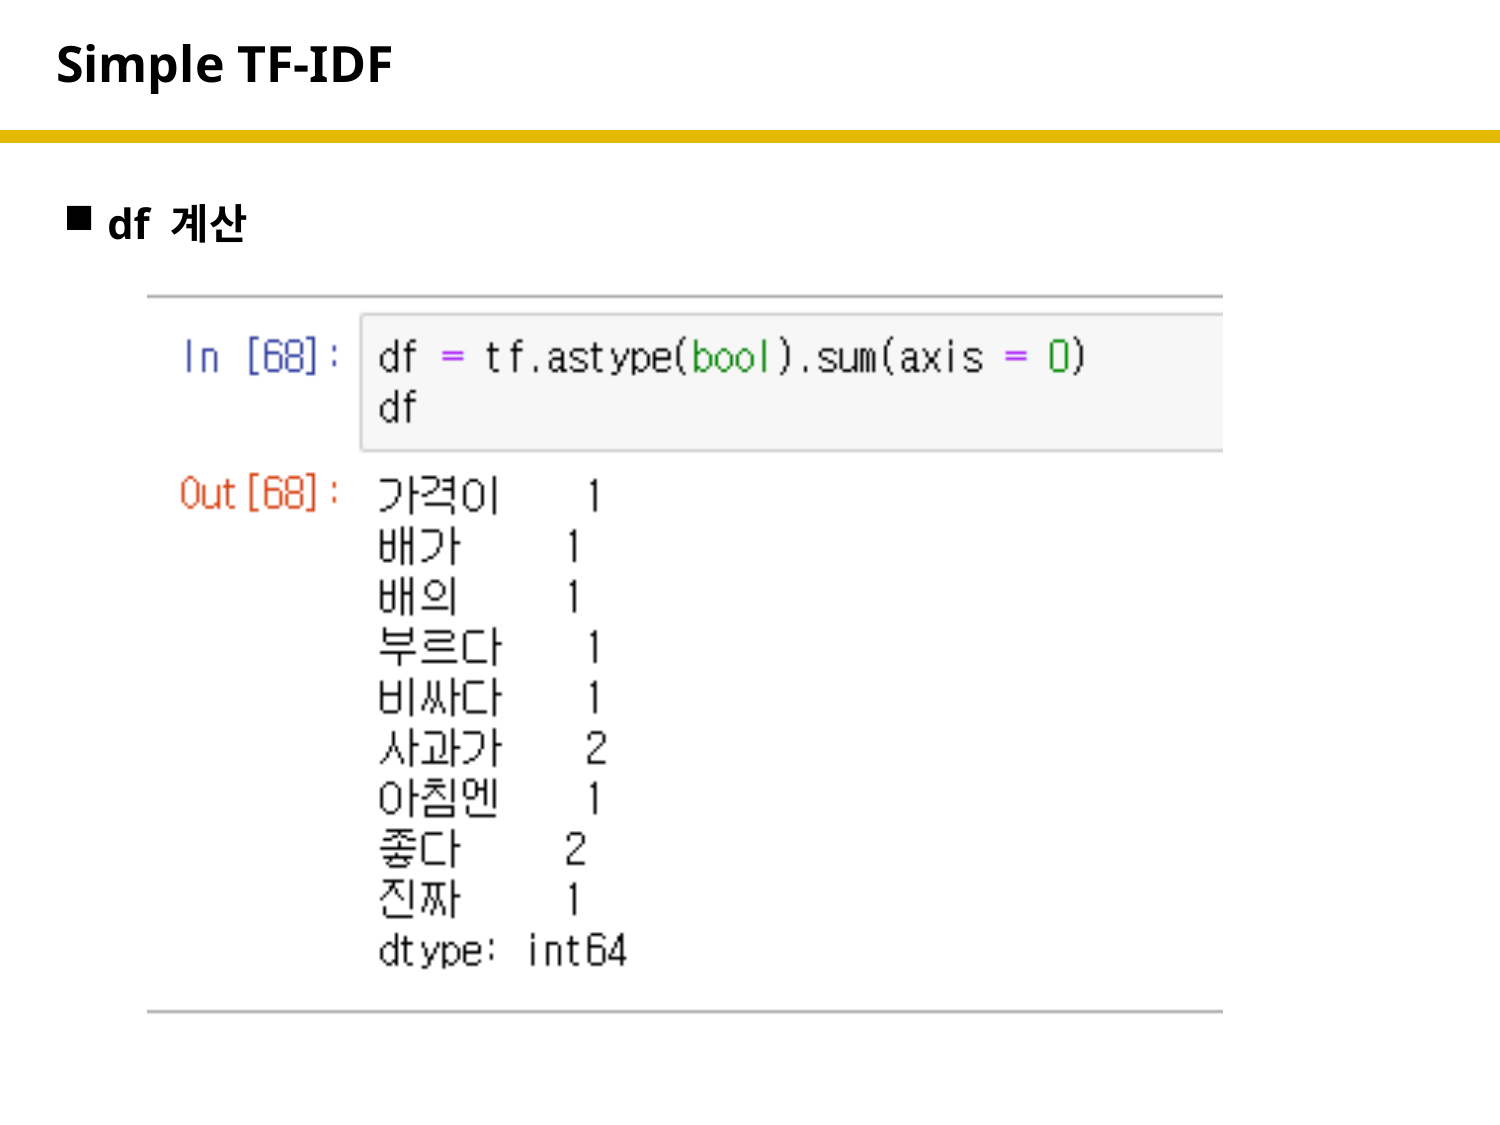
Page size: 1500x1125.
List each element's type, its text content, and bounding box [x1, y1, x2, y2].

title Simple TF-IDF [41, 17, 1282, 108]
picture [147, 290, 1223, 1023]
list df 계산 [48, 165, 1467, 1064]
